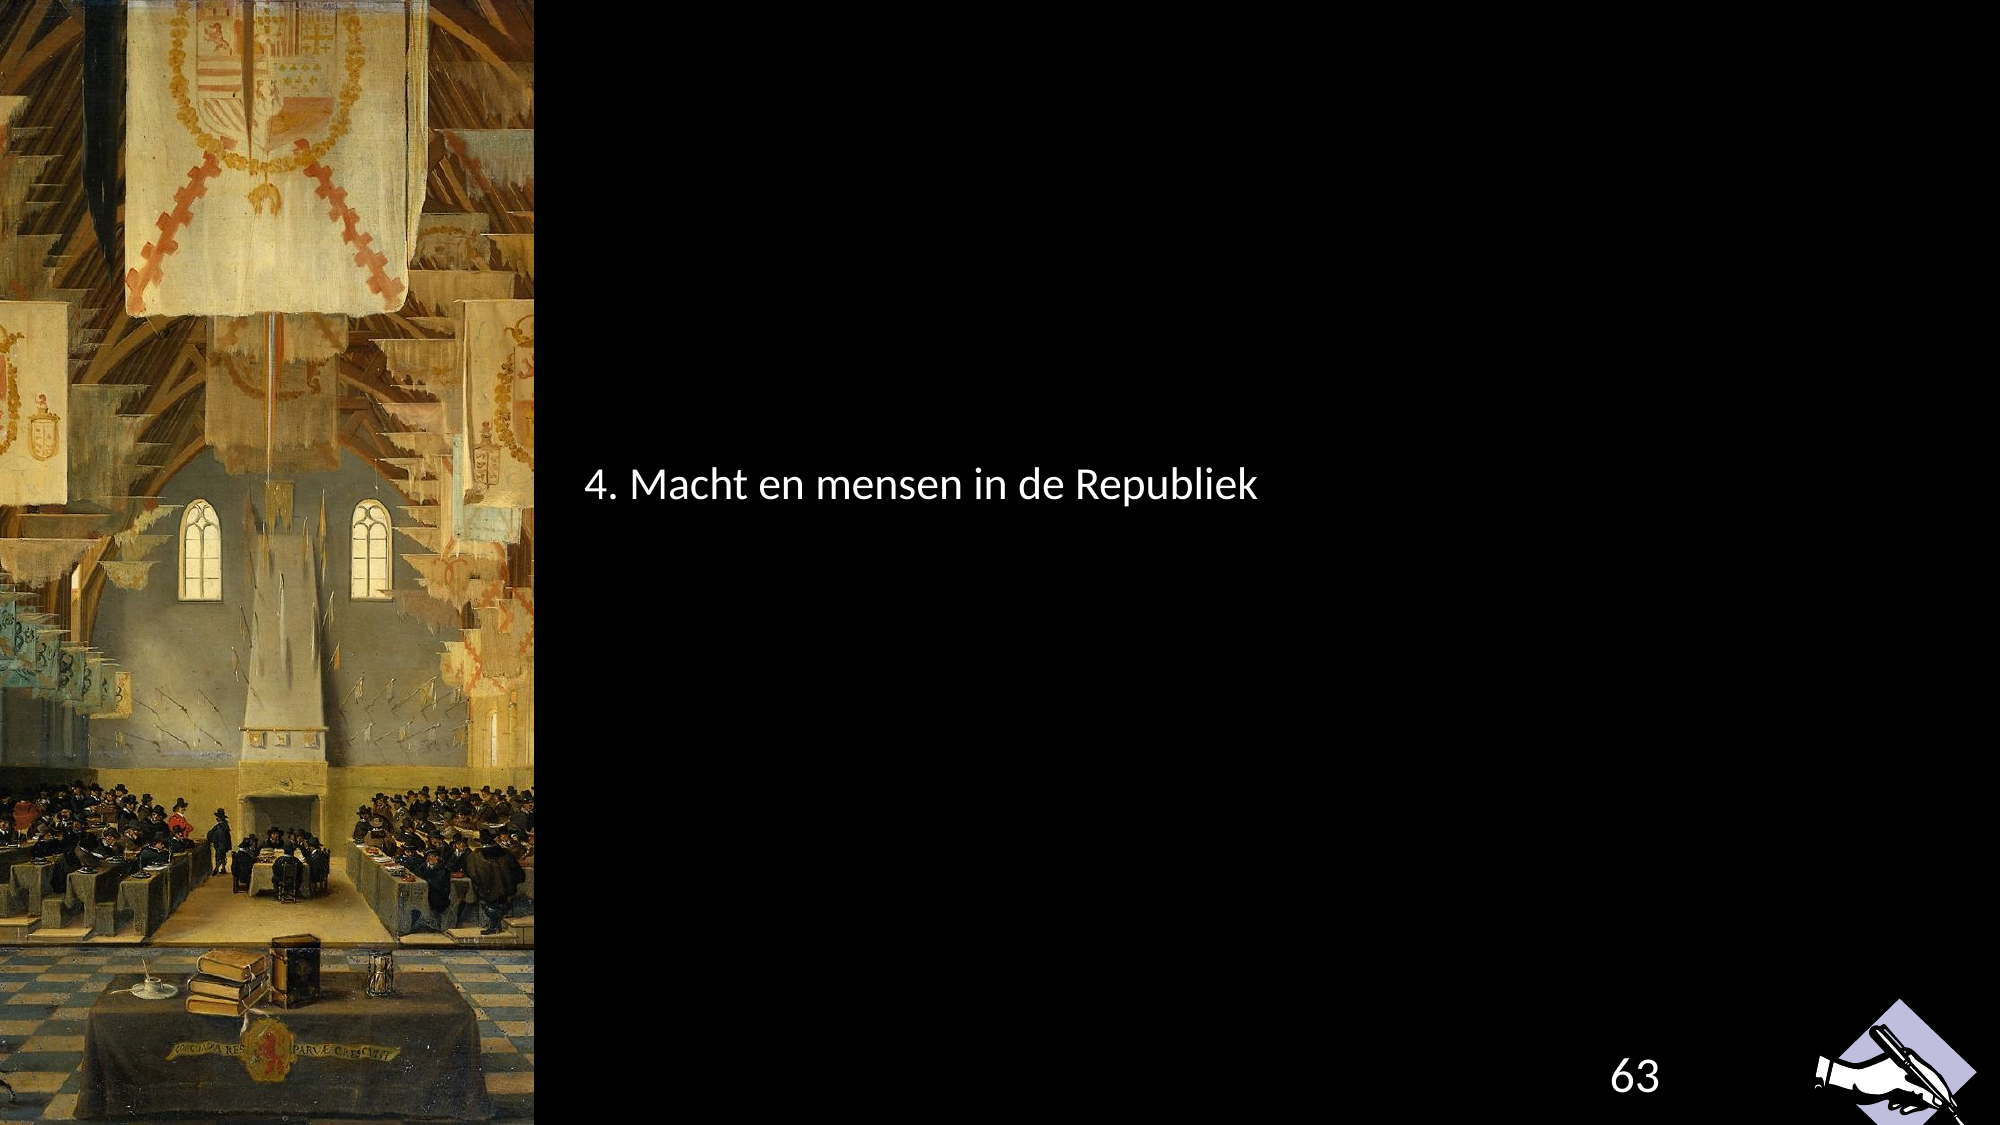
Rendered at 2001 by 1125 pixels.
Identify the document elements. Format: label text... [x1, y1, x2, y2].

picture [1806, 988, 1987, 1125]
text_box 4. Macht en mensen in de Republiek [569, 446, 1870, 517]
slide_number 63 [1325, 1042, 1675, 1103]
picture [0, 0, 534, 1125]
